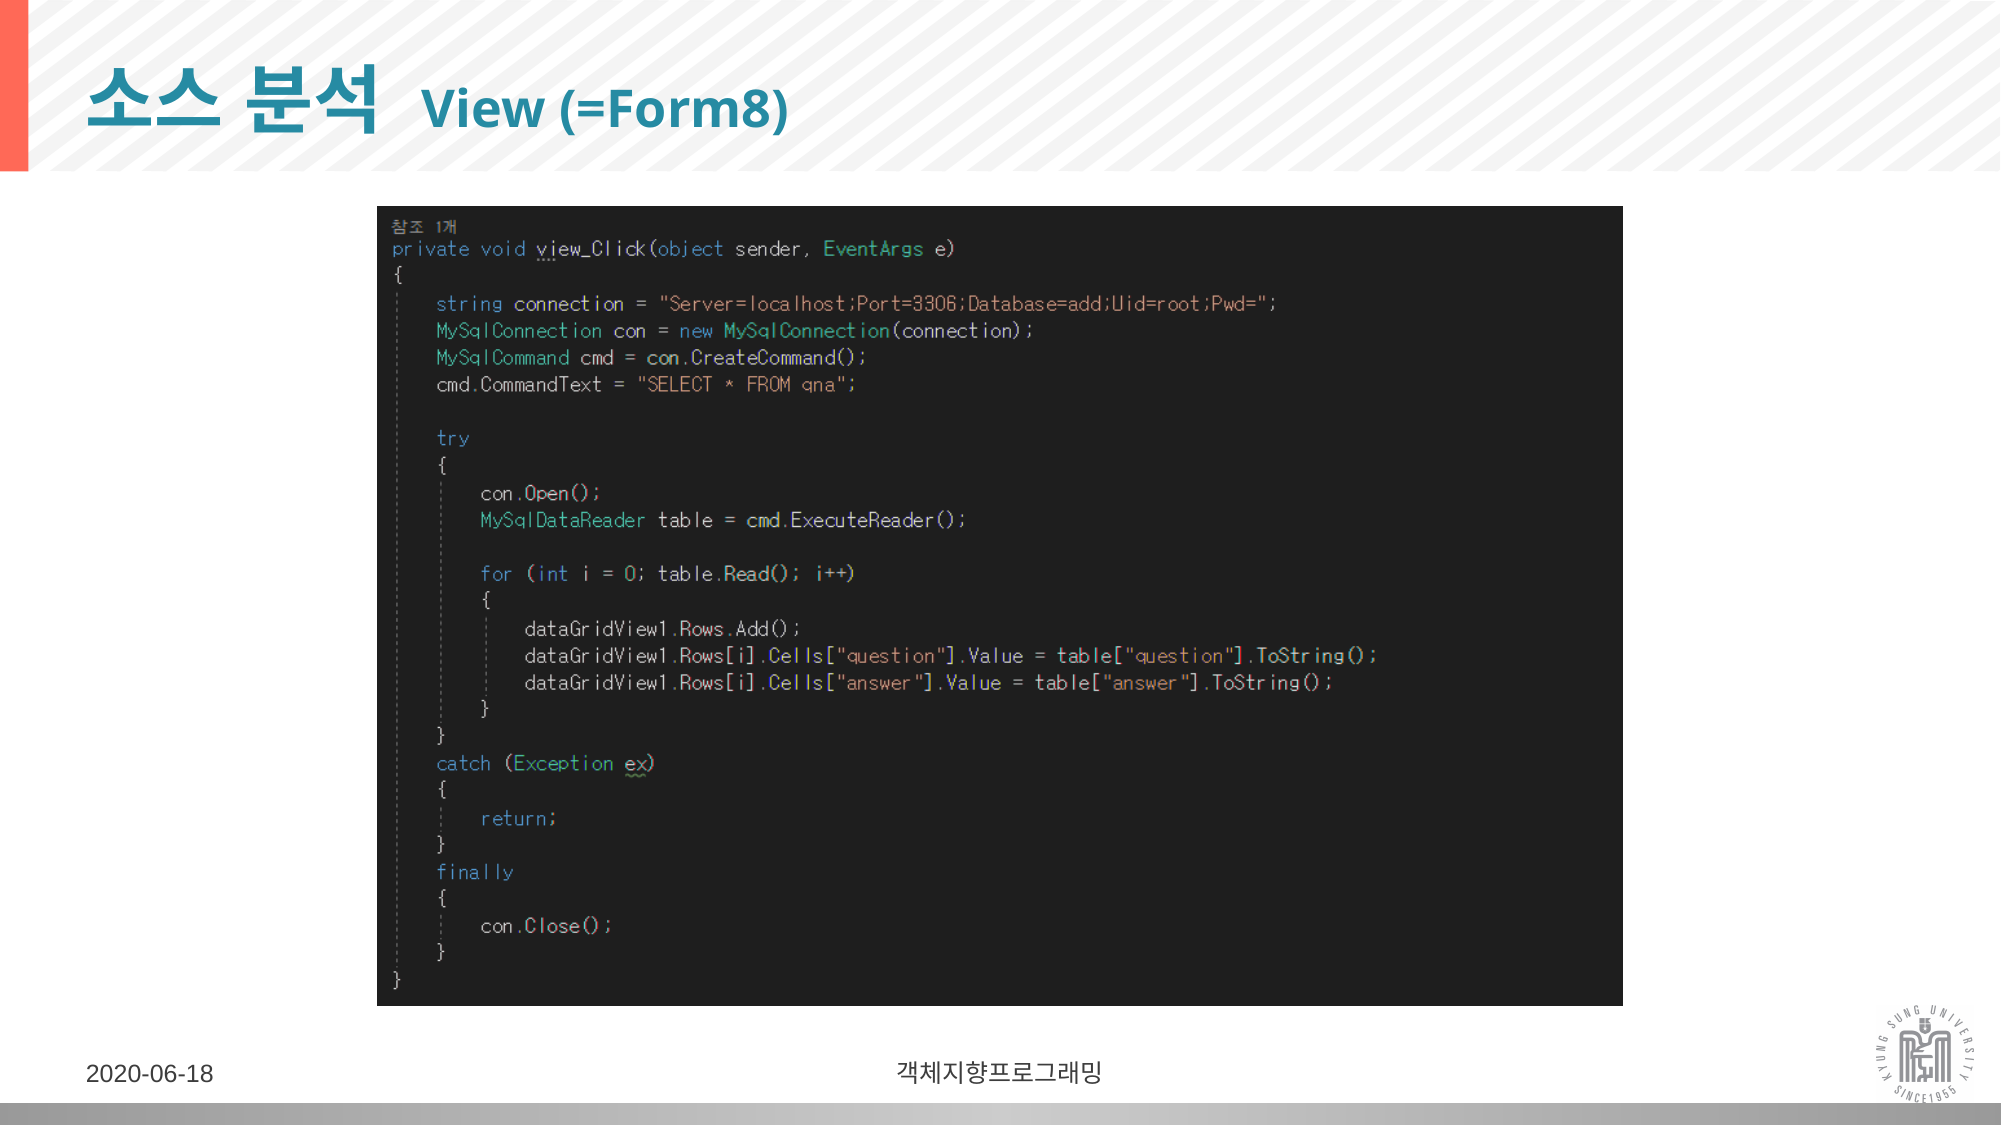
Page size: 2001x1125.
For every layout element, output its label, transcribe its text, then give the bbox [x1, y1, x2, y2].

picture [377, 206, 1623, 1006]
footer 객체지향프로그래밍 [683, 1042, 1317, 1103]
title 소스 분석 View (=Form8) [70, 20, 1925, 175]
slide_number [70, 1042, 538, 1103]
picture [1876, 1005, 1974, 1103]
